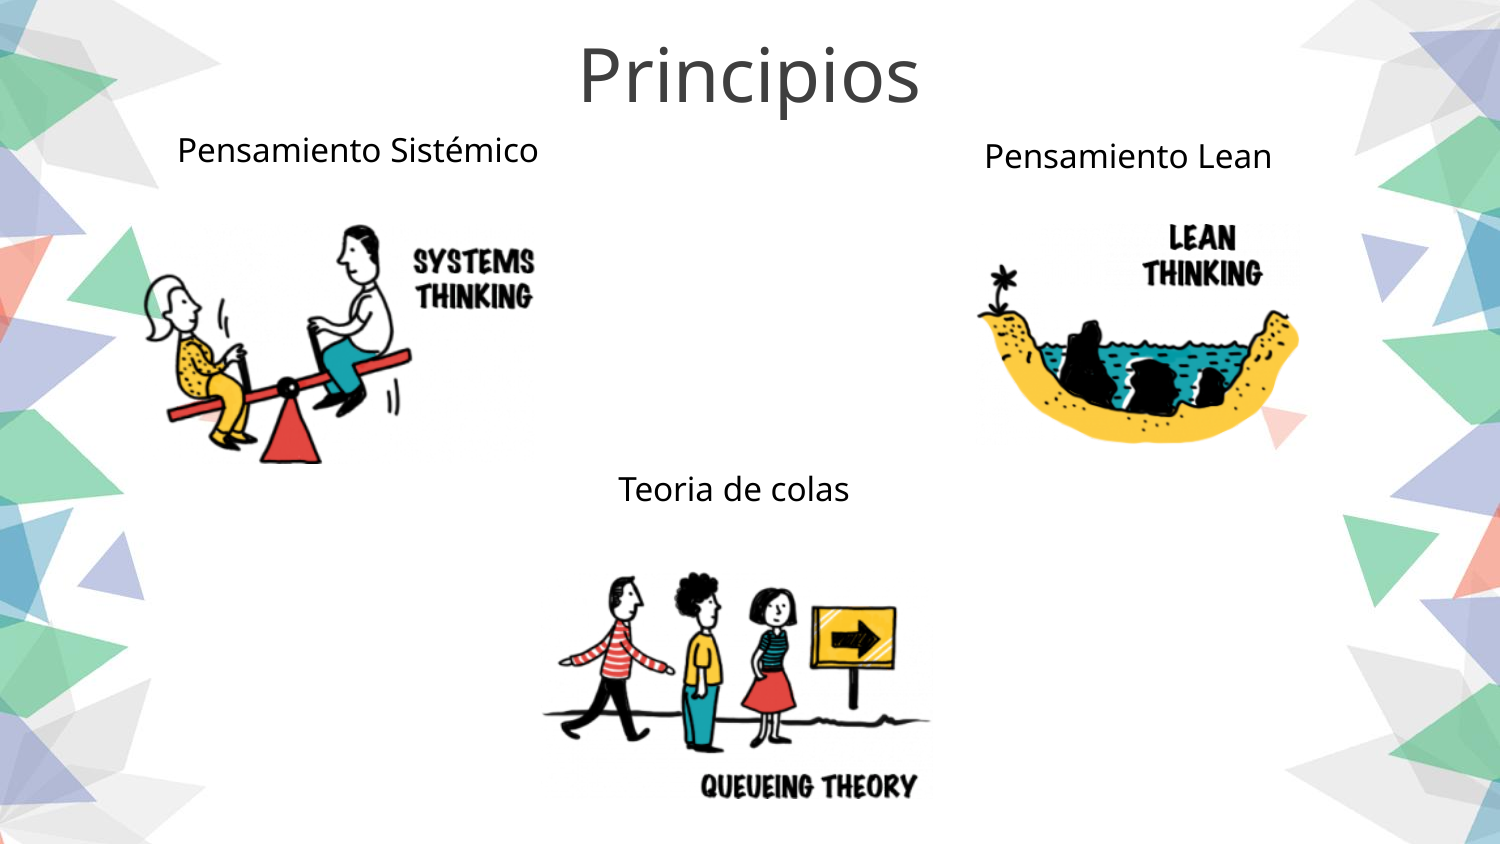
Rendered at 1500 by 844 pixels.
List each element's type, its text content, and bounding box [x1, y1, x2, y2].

text_box Pensamiento Lean [969, 119, 1339, 190]
text_box Pensamiento Sistémico [162, 114, 591, 185]
text_box Teoria de colas [603, 453, 903, 523]
picture [0, 0, 1500, 844]
text_box Principios [105, 25, 1394, 120]
